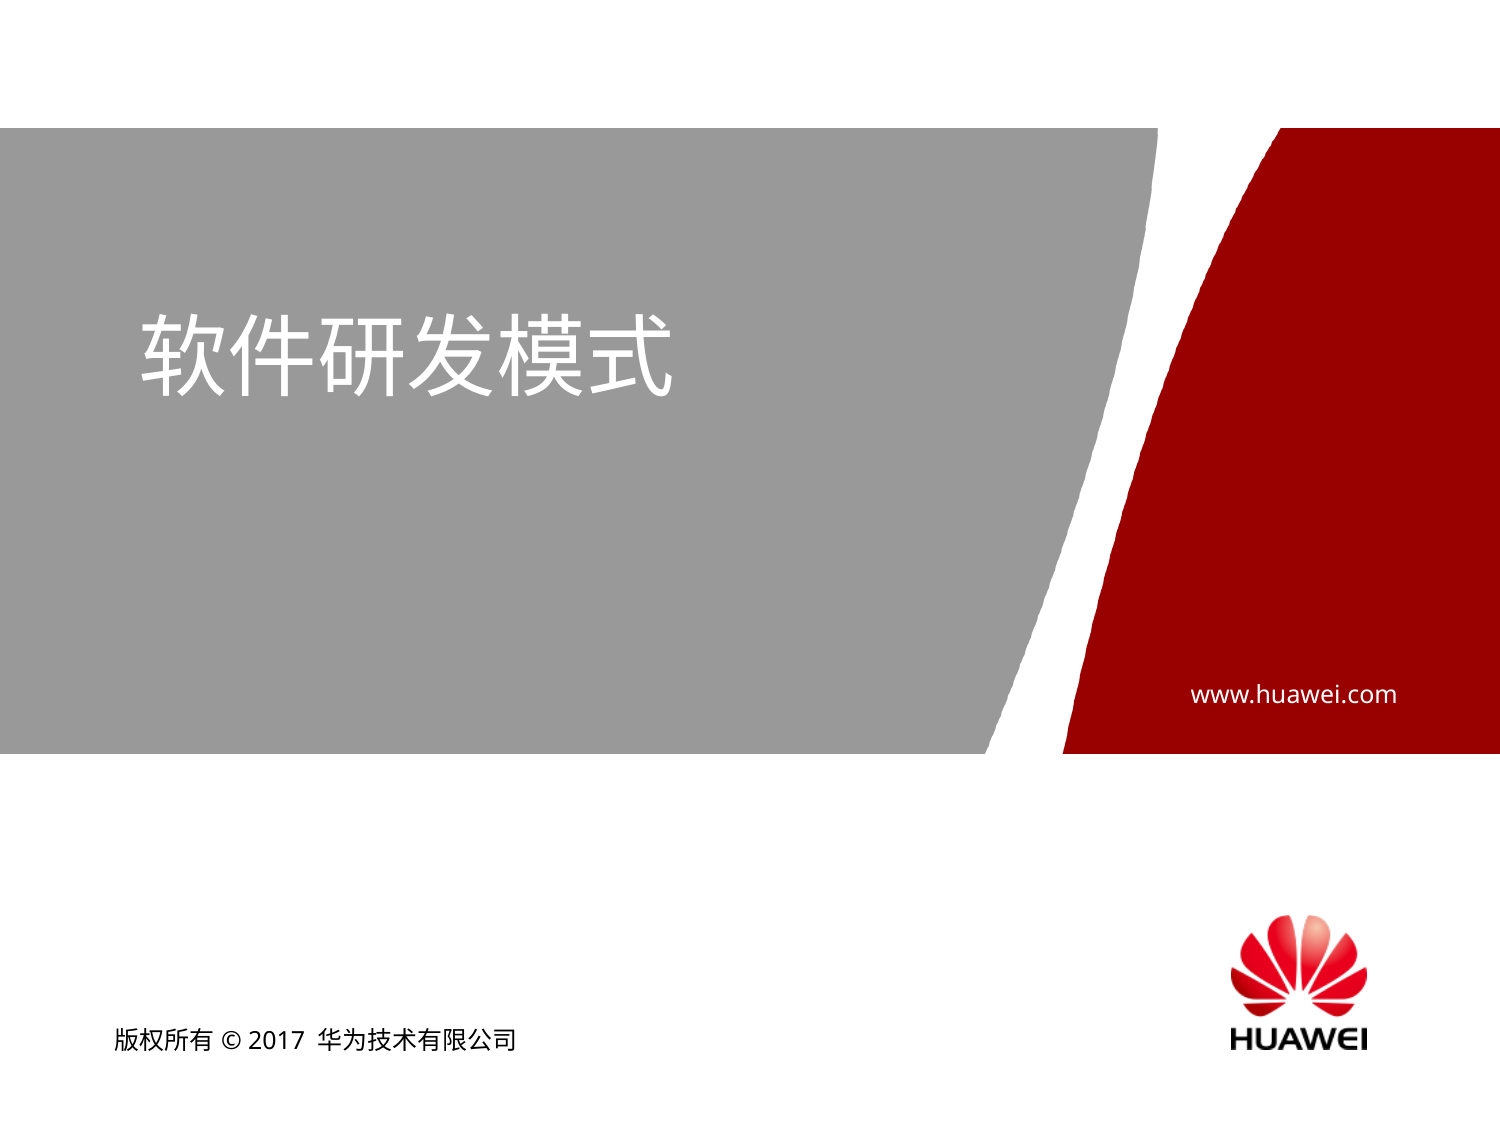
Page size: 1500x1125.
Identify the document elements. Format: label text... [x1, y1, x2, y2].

picture [1231, 915, 1367, 1050]
title 软件研发模式 [123, 232, 1111, 475]
picture [0, 128, 1500, 754]
